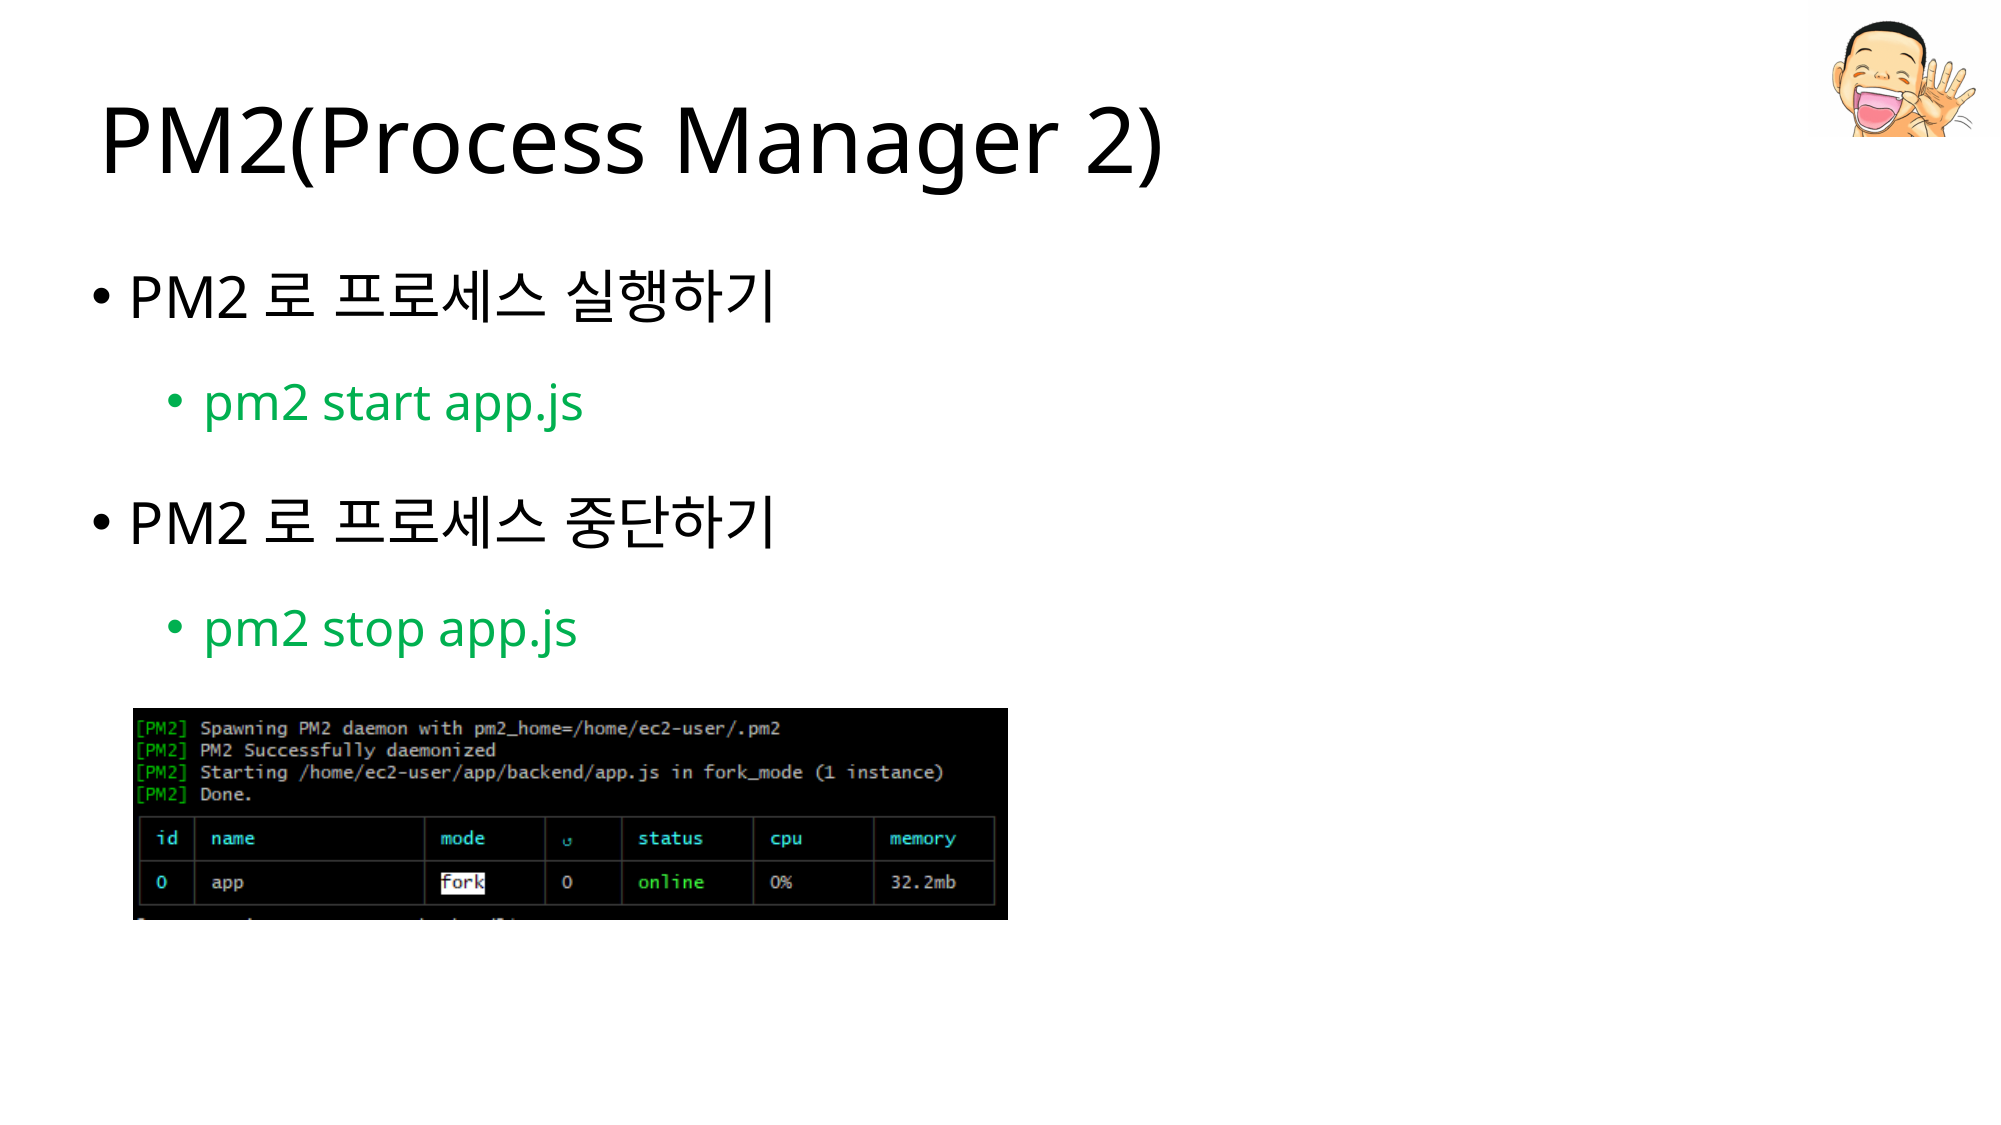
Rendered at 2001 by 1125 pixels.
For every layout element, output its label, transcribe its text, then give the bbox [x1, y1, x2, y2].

list PM2로 프로세스 실행하기 pm2 start app.js PM2로 프로세스 중단하기 pm2 stop app.js [76, 217, 1924, 1125]
picture [1931, 0, 2000, 137]
title PM2(Process Manager 2) [83, 0, 1931, 218]
picture [133, 708, 1008, 920]
